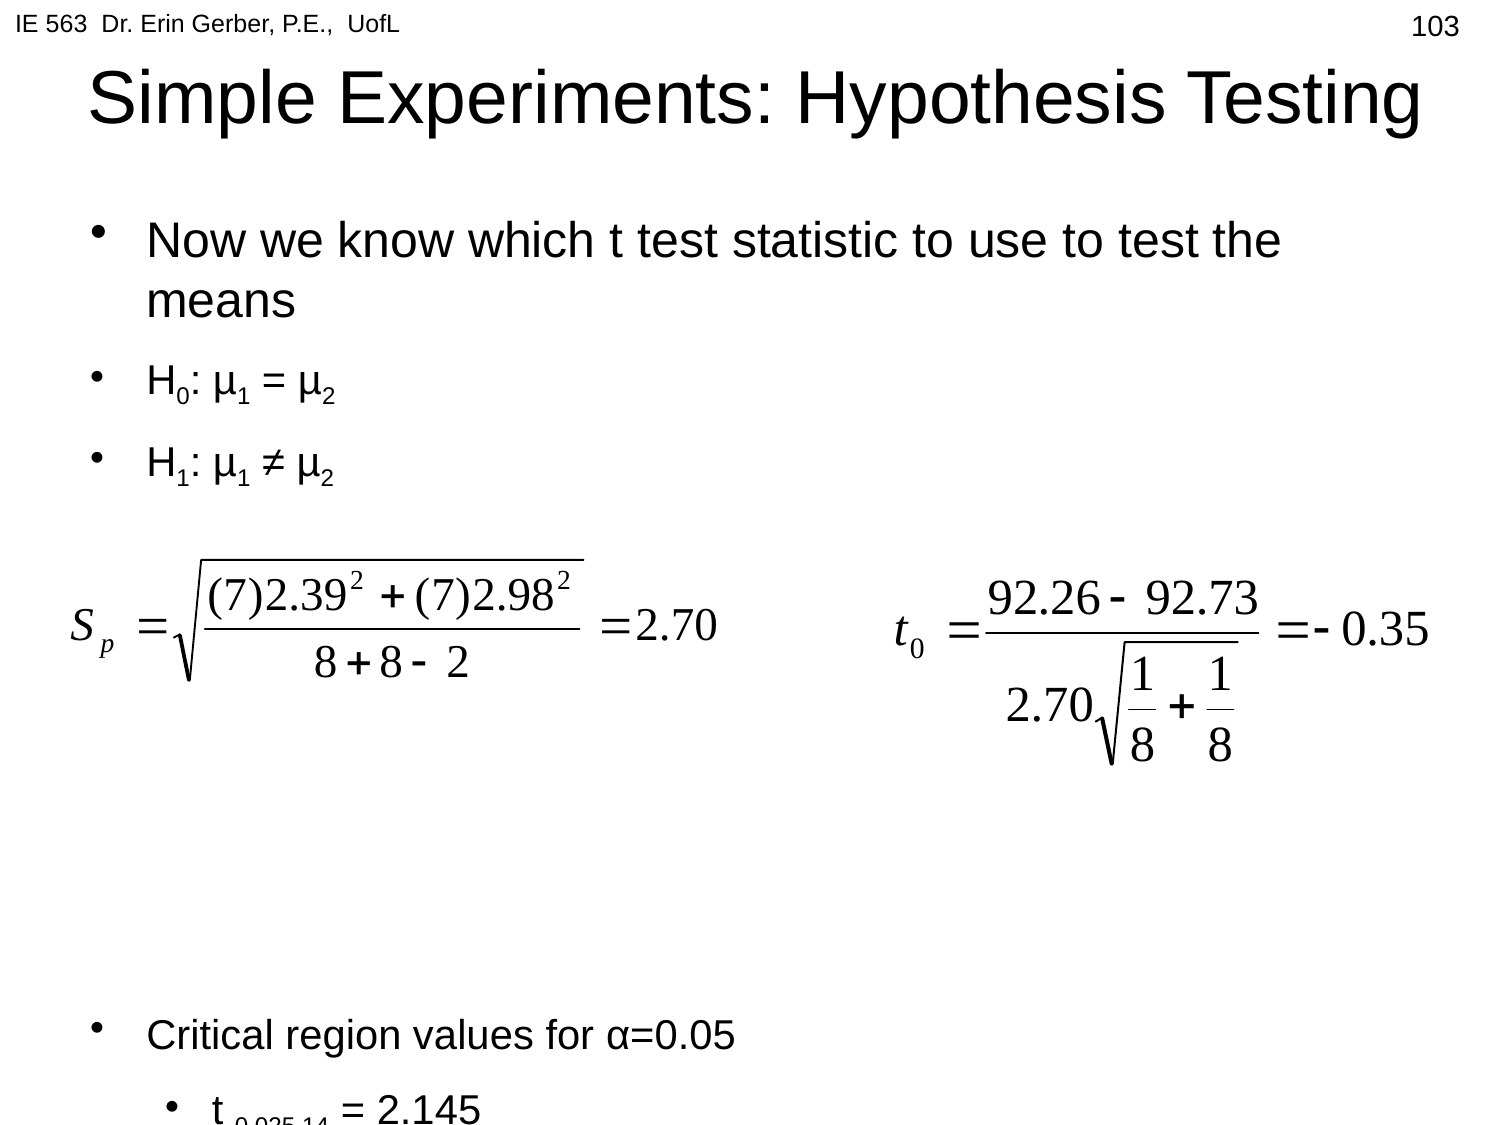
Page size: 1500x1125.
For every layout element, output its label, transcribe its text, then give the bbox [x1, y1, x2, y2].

slide_number 103 [1124, 0, 1476, 79]
footer IE 563 Dr. Erin Gerber, P.E., UofL [0, 0, 626, 79]
title Simple Experiments: Hypothesis Testing [62, 0, 1451, 188]
picture [887, 565, 1438, 776]
picture [62, 549, 726, 692]
list Now we know which t test statistic to use to test the means H0: µ1 = µ2 H1: µ1 ≠ µ2 Critical region values for α=0.05 t 0.025,14 = 2.145 Since |-0.35|<2.145 we DO NOT reject H0. We believe the mean yields are the same for catalysts 1 and 2. [74, 199, 1426, 1076]
